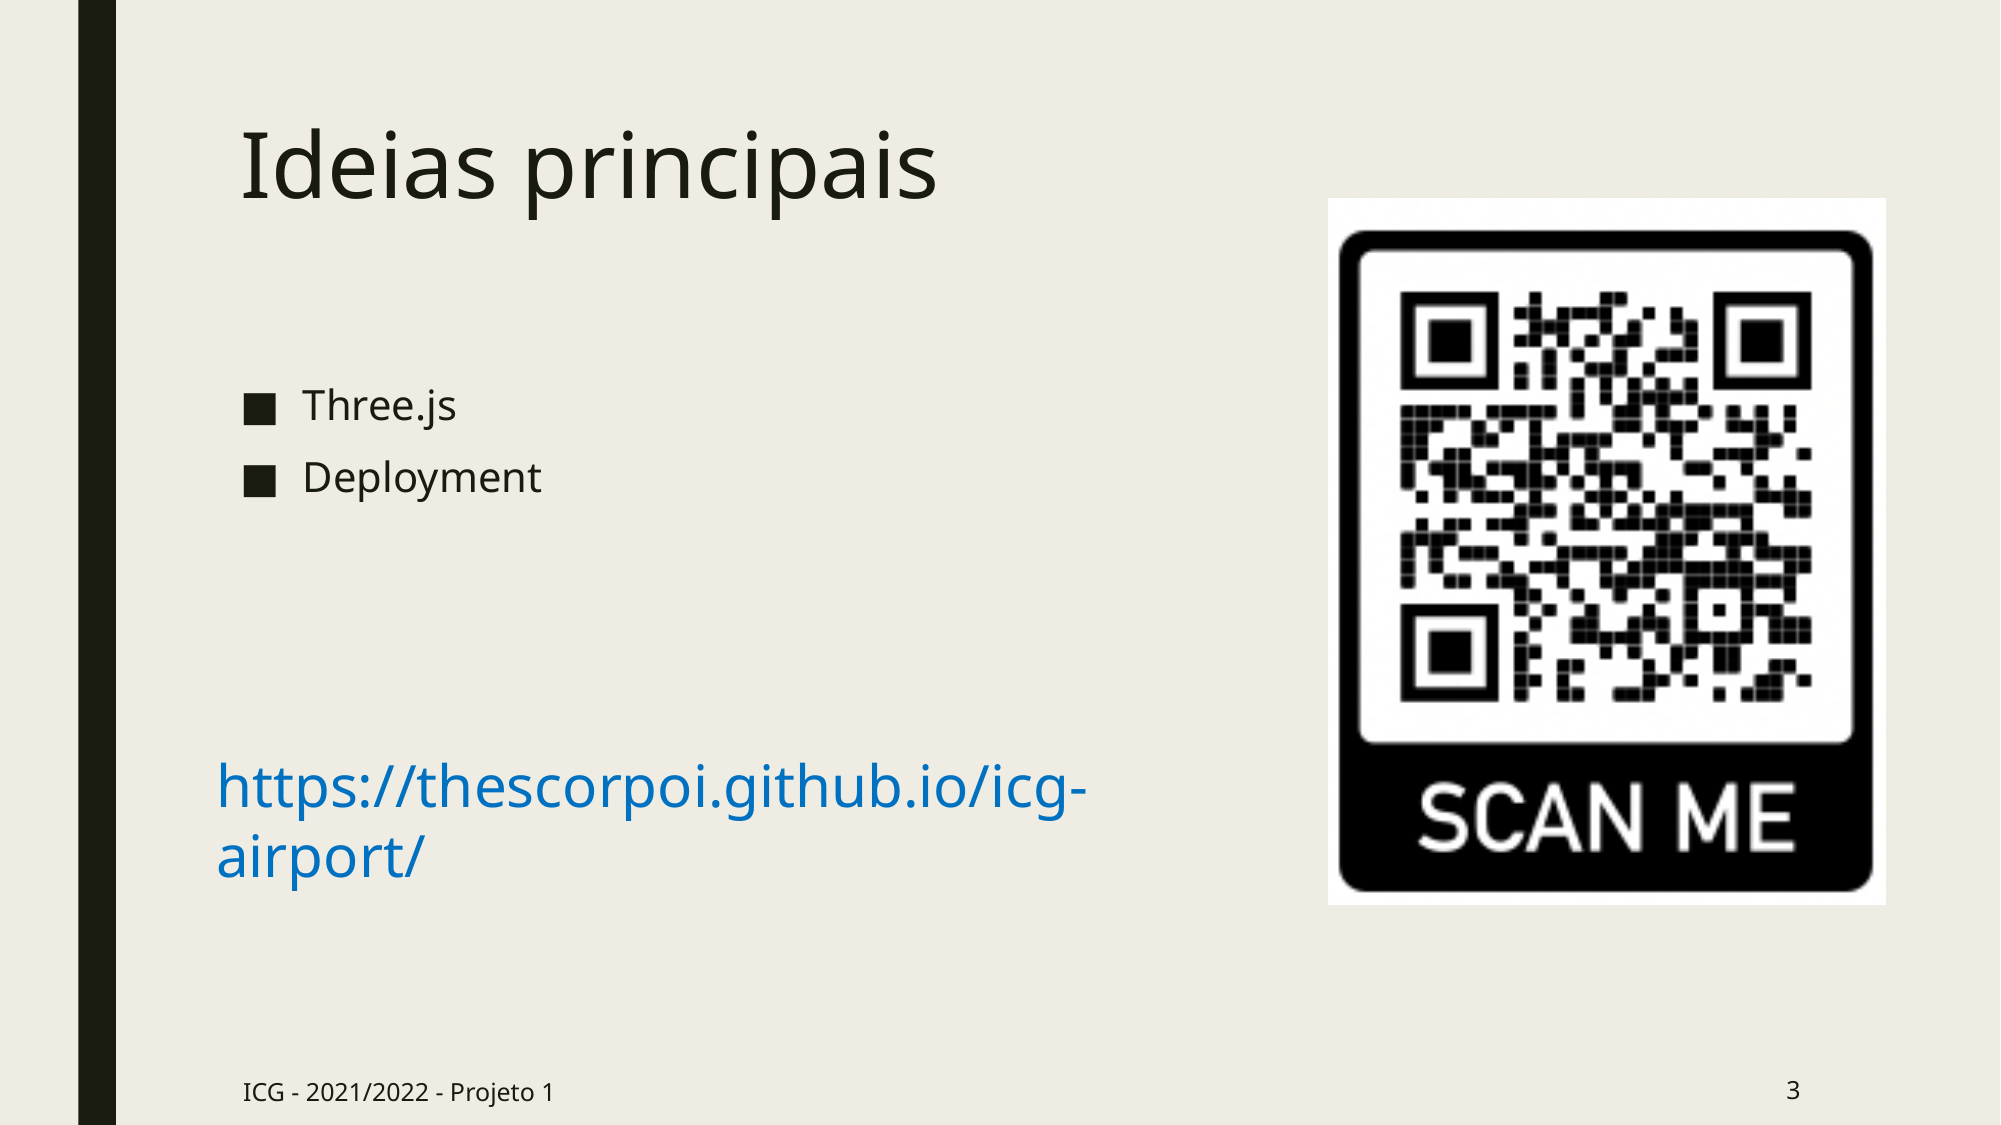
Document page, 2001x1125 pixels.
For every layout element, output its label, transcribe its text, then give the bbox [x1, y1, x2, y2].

slide_number 3 [1553, 1058, 1816, 1125]
picture [1328, 198, 1886, 905]
title Ideias principais [225, 112, 1800, 357]
list Three.js Deployment [225, 375, 579, 563]
slide_number ICG - 2021/2022 - Projeto 1 [228, 1058, 608, 1125]
text_box https://thescorpoi.github.io/icg-airport/ [201, 741, 1244, 897]
